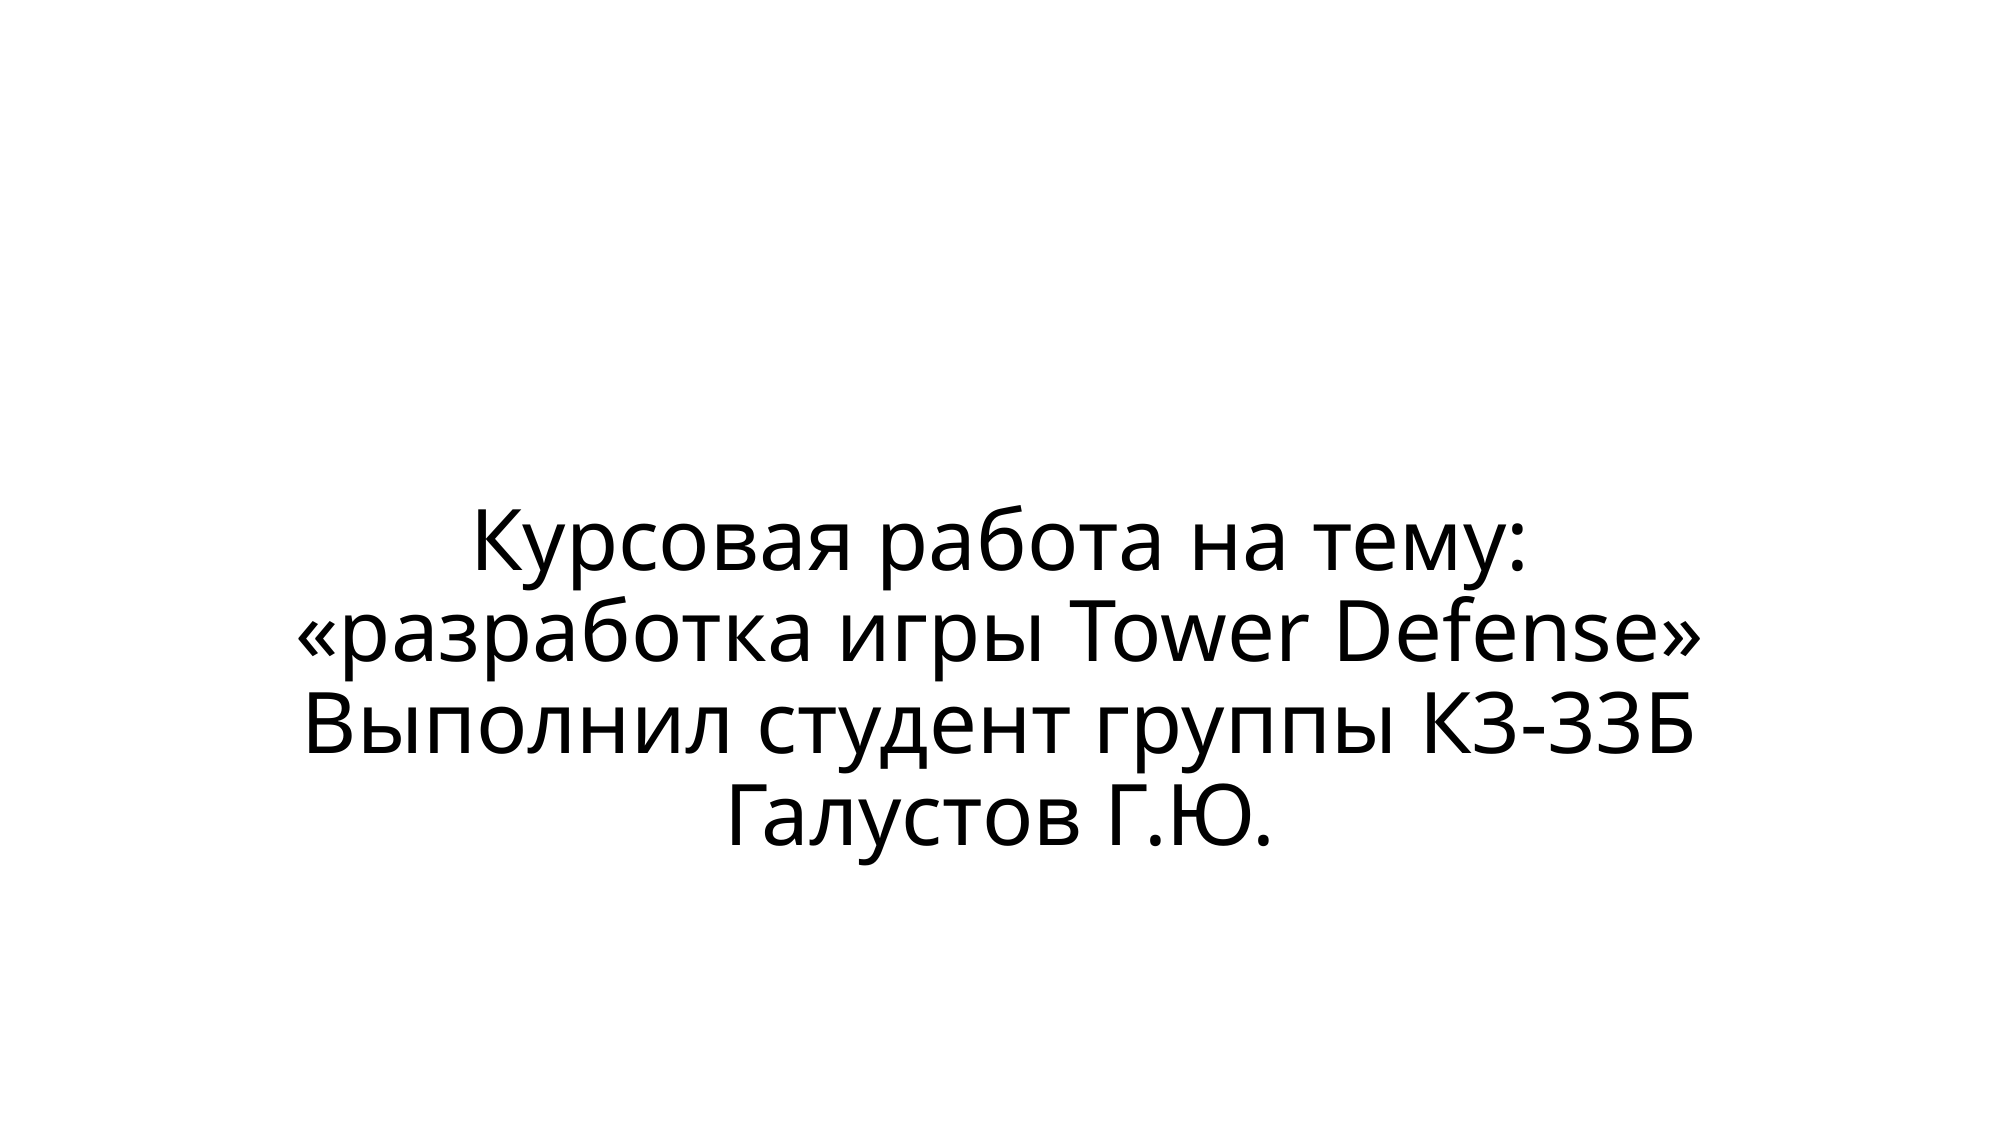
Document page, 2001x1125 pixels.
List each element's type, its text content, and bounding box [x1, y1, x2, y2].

title Курсовая работа на тему: «разработка игры Tower Defense» Выполнил студент группы К3-33Б Галустов Г.Ю. [249, 479, 1750, 872]
